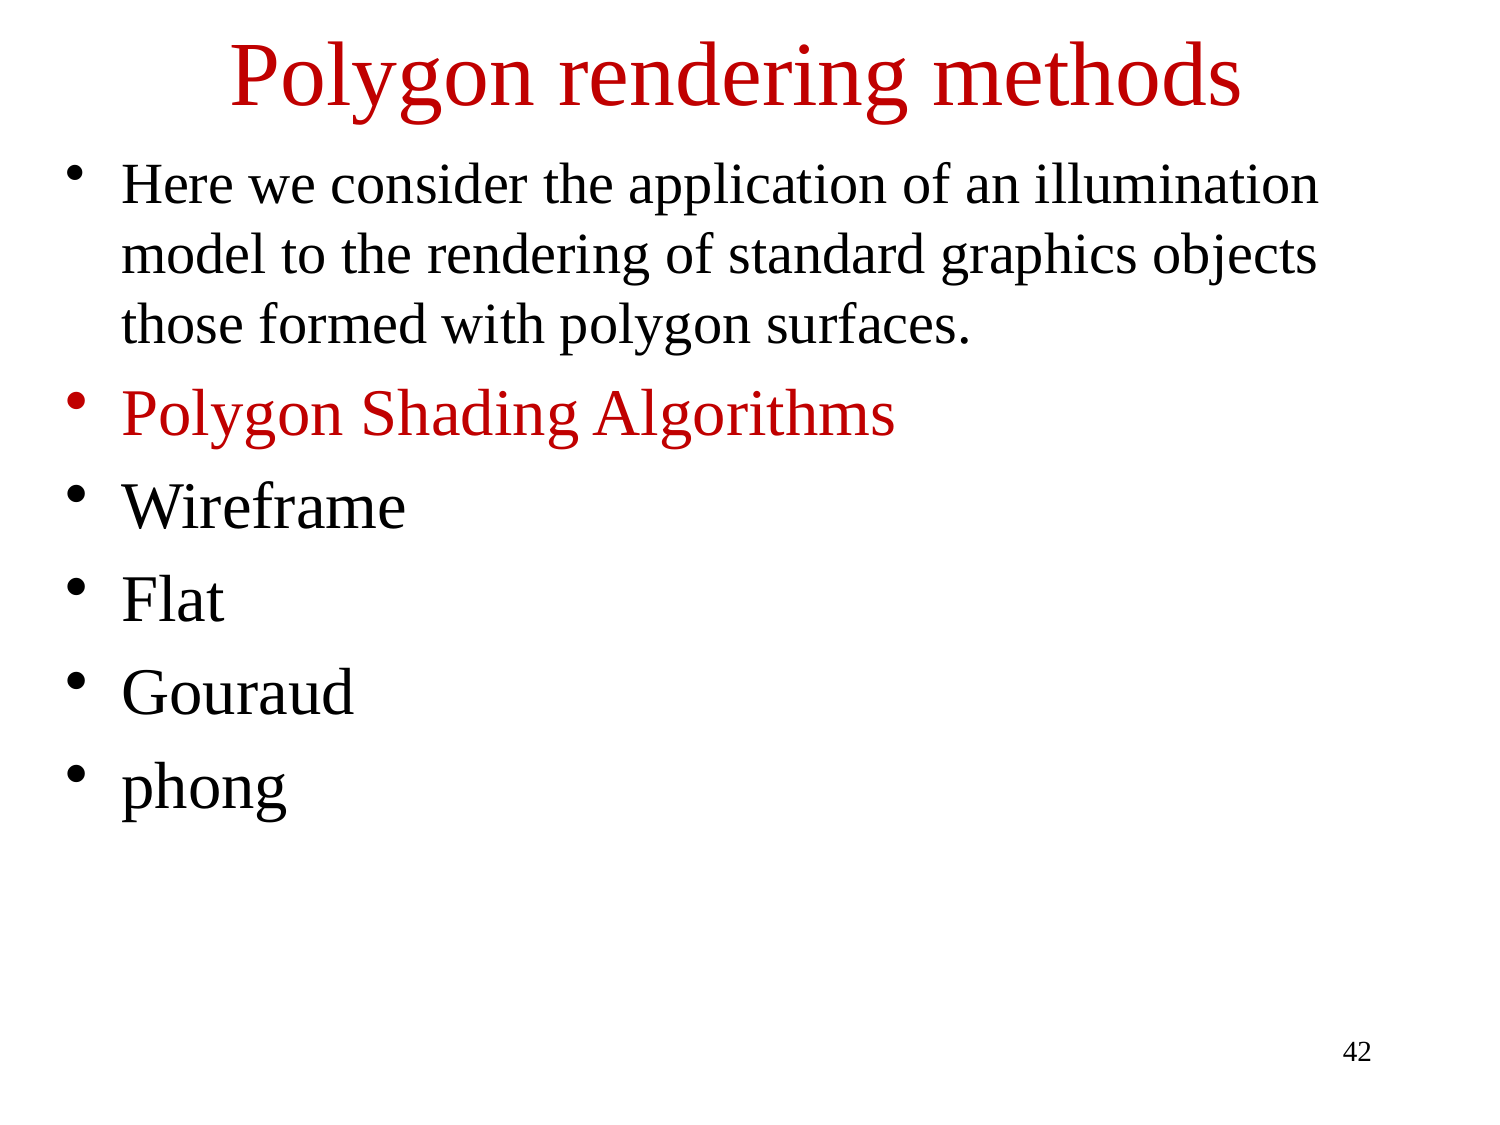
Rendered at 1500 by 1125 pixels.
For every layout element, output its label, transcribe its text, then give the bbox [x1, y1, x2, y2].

title Polygon rendering methods [99, 0, 1375, 137]
list Here we consider the application of an illumination model to the rendering of standard graphics objects those formed with polygon surfaces. Polygon Shading Algorithms Wireframe Flat Gouraud phong [50, 137, 1450, 988]
slide_number 42 [1074, 1024, 1388, 1101]
